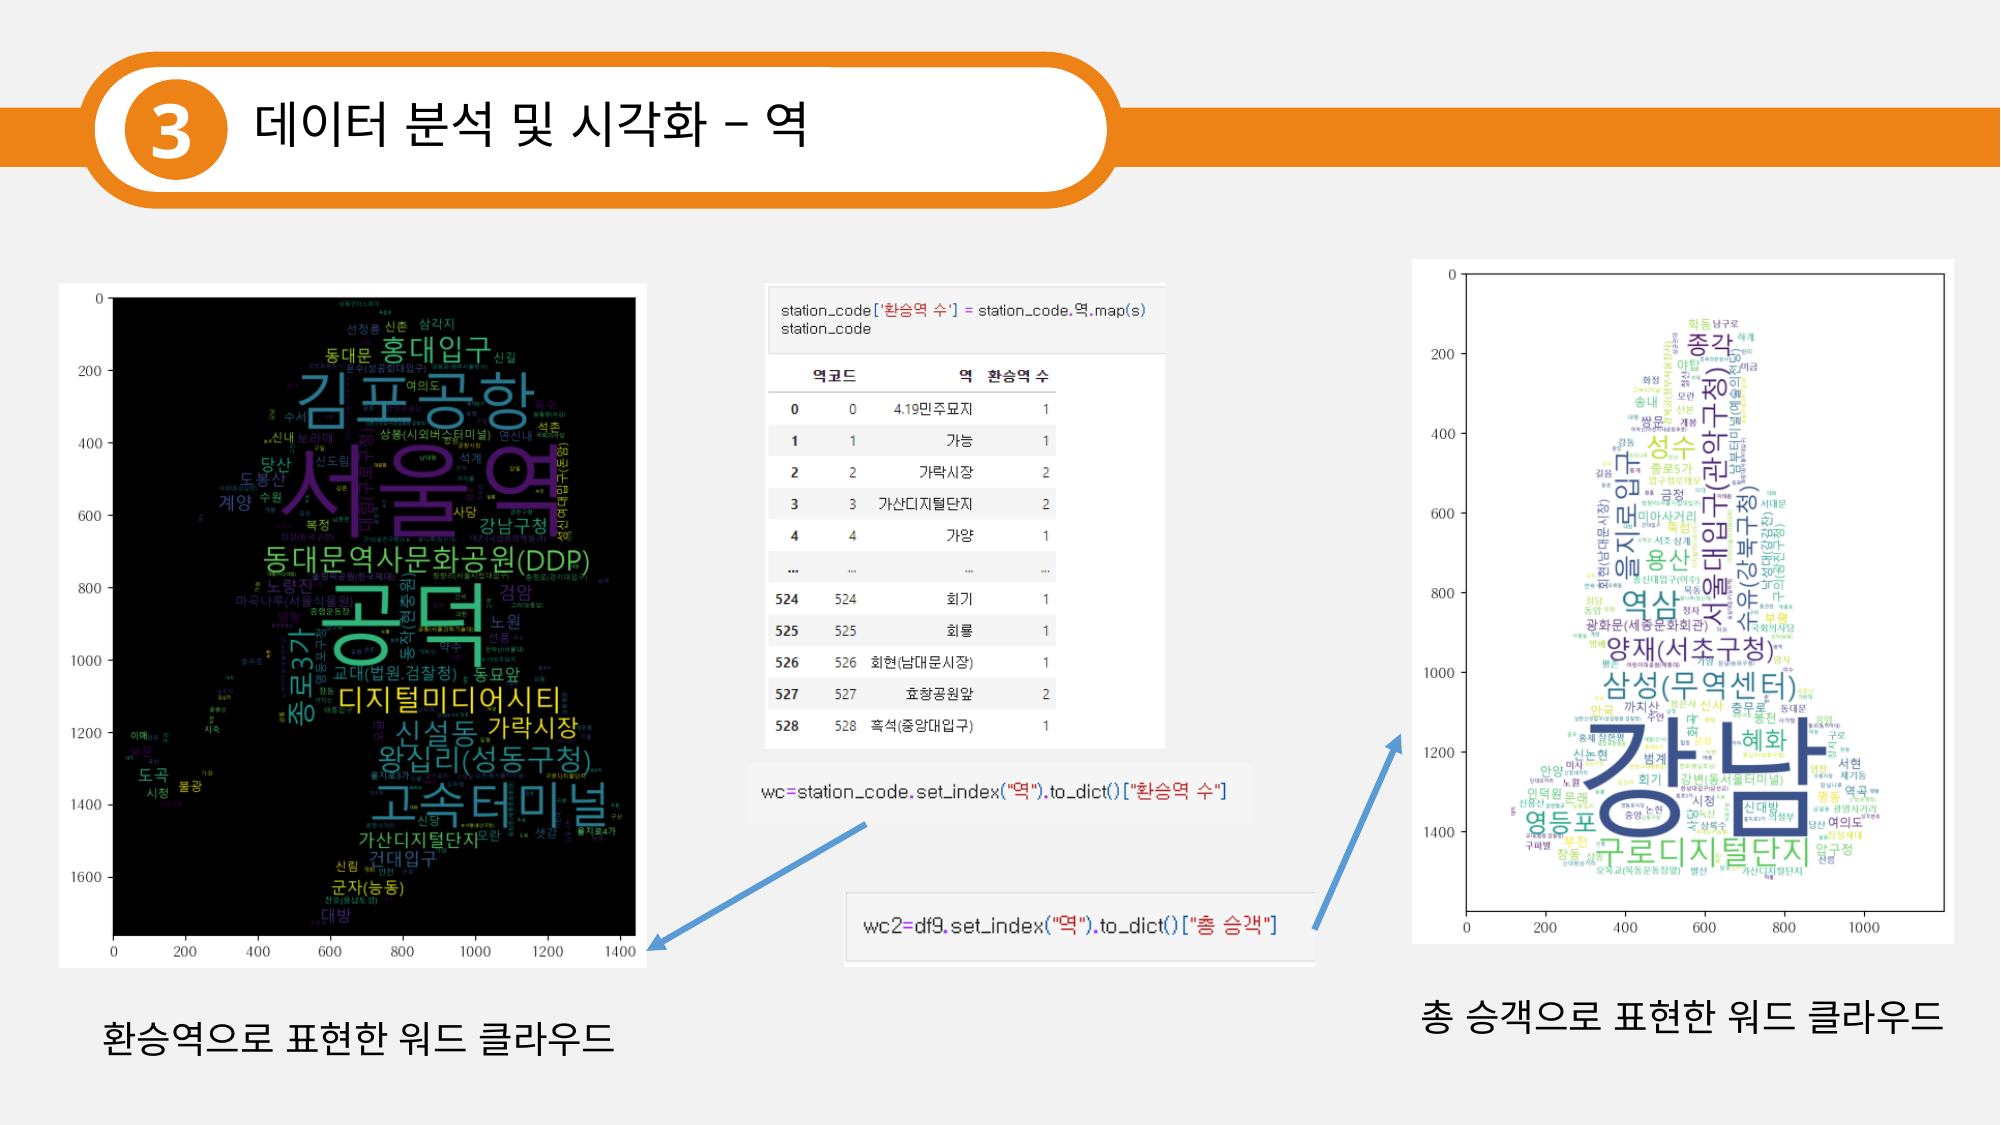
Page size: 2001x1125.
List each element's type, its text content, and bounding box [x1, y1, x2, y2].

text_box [646, 823, 867, 951]
picture [1412, 259, 1954, 944]
text_box [93, 66, 1108, 193]
picture [748, 763, 1252, 824]
text_box [76, 50, 1126, 210]
text_box 환승역으로 표현한 워드 클라우드 [87, 1008, 632, 1069]
text_box [1117, 107, 2000, 168]
text_box 총 승객으로 표현한 워드 클라우드 [1405, 987, 1961, 1047]
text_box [1314, 733, 1401, 930]
text_box 데이터 분석 및 시각화 – 역 [238, 85, 1055, 161]
text_box 3 [135, 76, 217, 182]
text_box [123, 97, 135, 162]
picture [844, 892, 1315, 967]
text_box [217, 97, 229, 162]
text_box [0, 107, 85, 168]
picture [59, 283, 647, 968]
picture [765, 283, 1165, 749]
